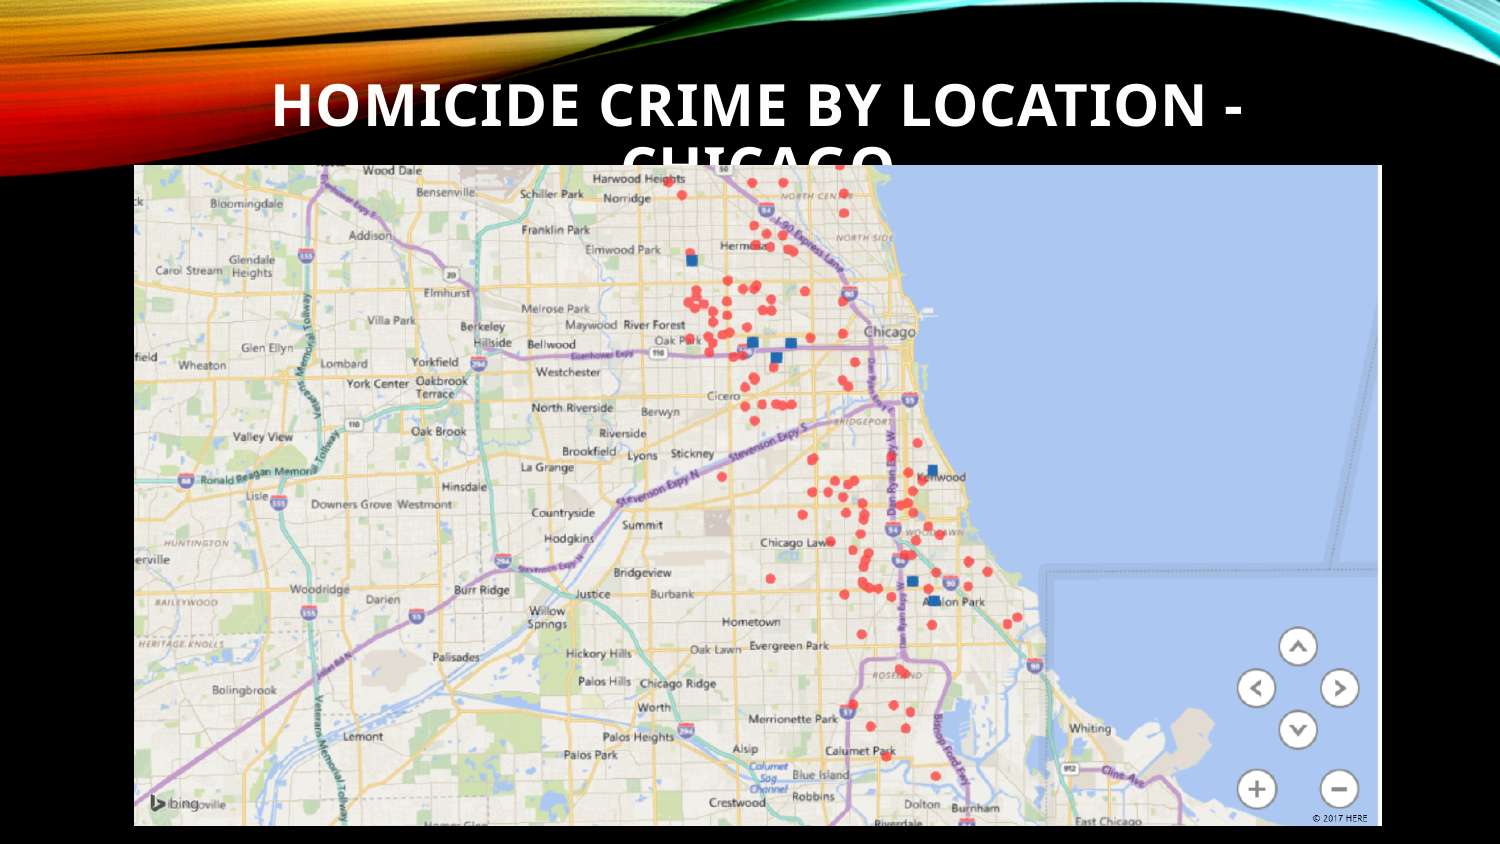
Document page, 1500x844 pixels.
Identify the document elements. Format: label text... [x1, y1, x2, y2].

title HOMICIDE CRIME BY LOCATION - CHICAGO [180, 61, 1336, 165]
picture [0, 0, 1500, 827]
